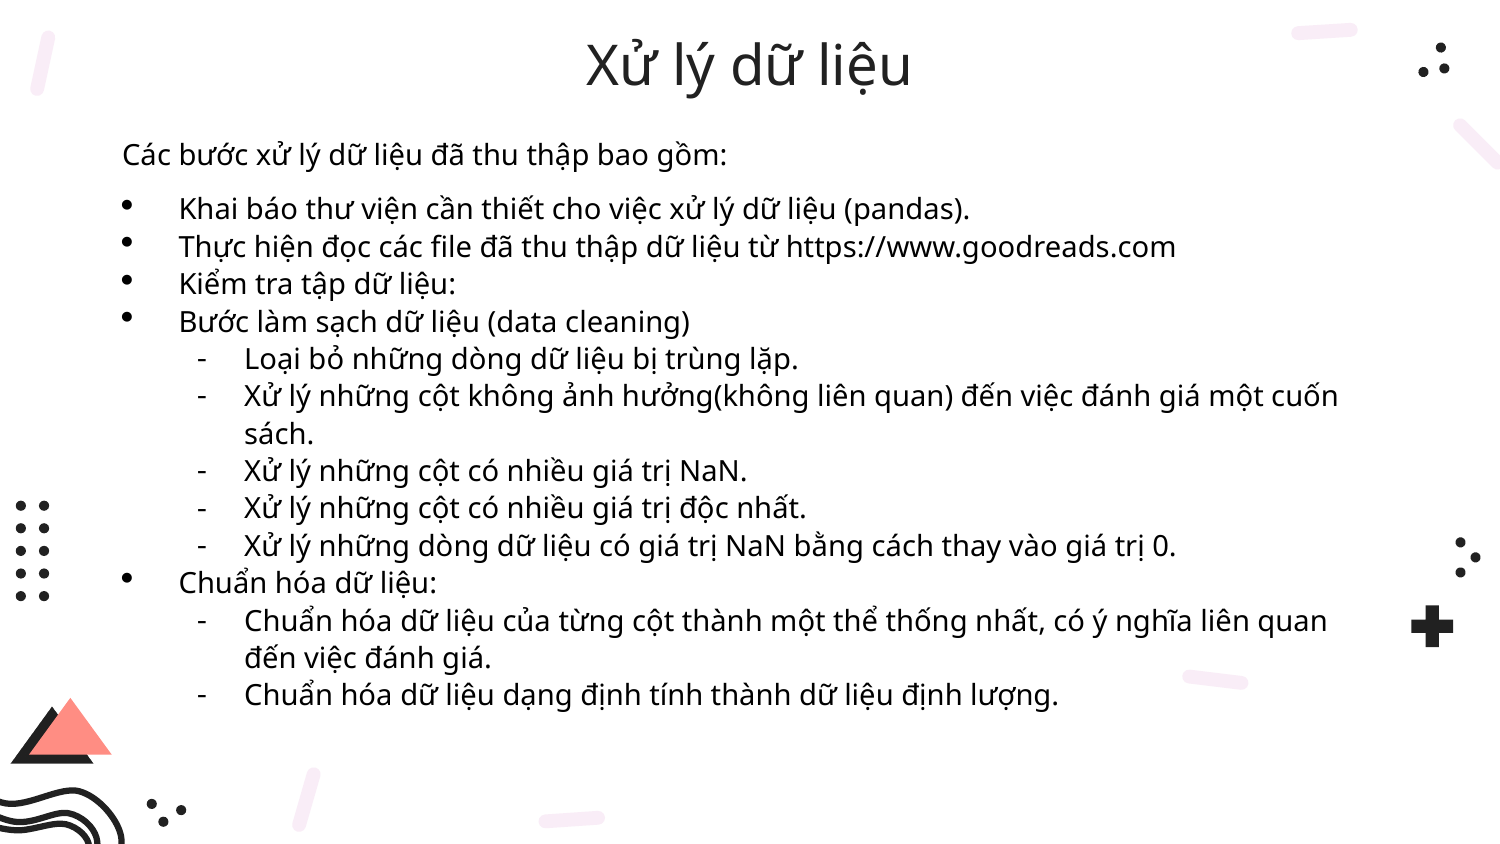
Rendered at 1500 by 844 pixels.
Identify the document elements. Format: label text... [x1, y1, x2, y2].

text_box Các bước xử lý dữ liệu đã thu thập bao gồm: Khai báo thư viện cần thiết cho việc xử lý dữ liệu (pandas). Thực hiện đọc các file đã thu thập dữ liệu từ https://www.goodreads.com Kiểm tra tập dữ liệu: Bước làm sạch dữ liệu (data cleaning) Loại bỏ những dòng dữ liệu bị trùng lặp. Xử lý những cột không ảnh hưởng(không liên quan) đến việc đánh giá một cuốn sách. Xử lý những cột có nhiều giá trị NaN. Xử lý những cột có nhiều giá trị độc nhất. Xử lý những dòng dữ liệu có giá trị NaN bằng cách thay vào giá trị 0. Chuẩn hóa dữ liệu: Chuẩn hóa dữ liệu của từng cột thành một thể thống nhất, có ý nghĩa liên quan đến việc đánh giá. Chuẩn hóa dữ liệu dạng định tính thành dữ liệu định lượng. [107, 124, 1359, 719]
title Xử lý dữ liệu [118, 4, 1382, 100]
